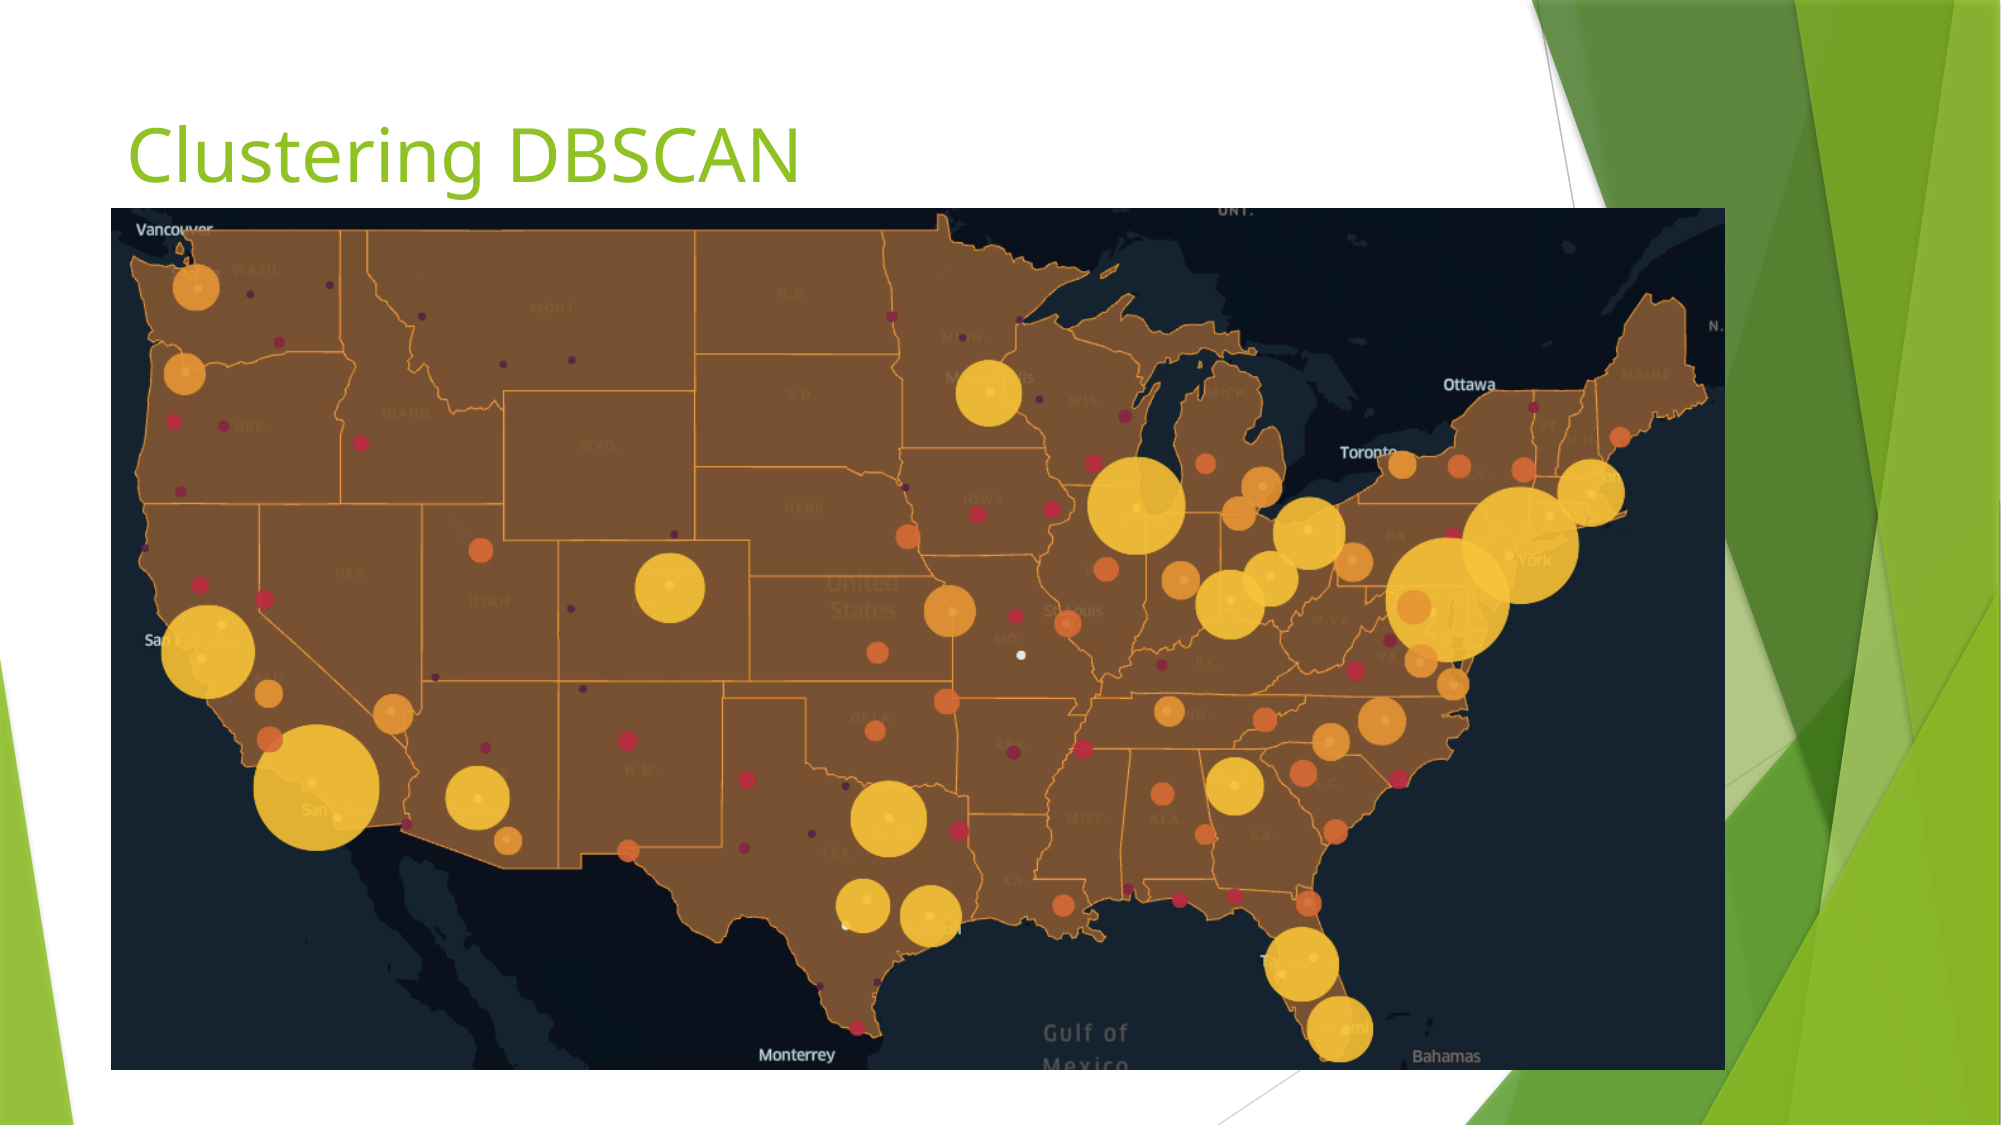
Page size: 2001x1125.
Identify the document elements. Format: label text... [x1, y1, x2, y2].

title Clustering DBSCAN [111, 99, 1522, 207]
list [110, 207, 1726, 1071]
